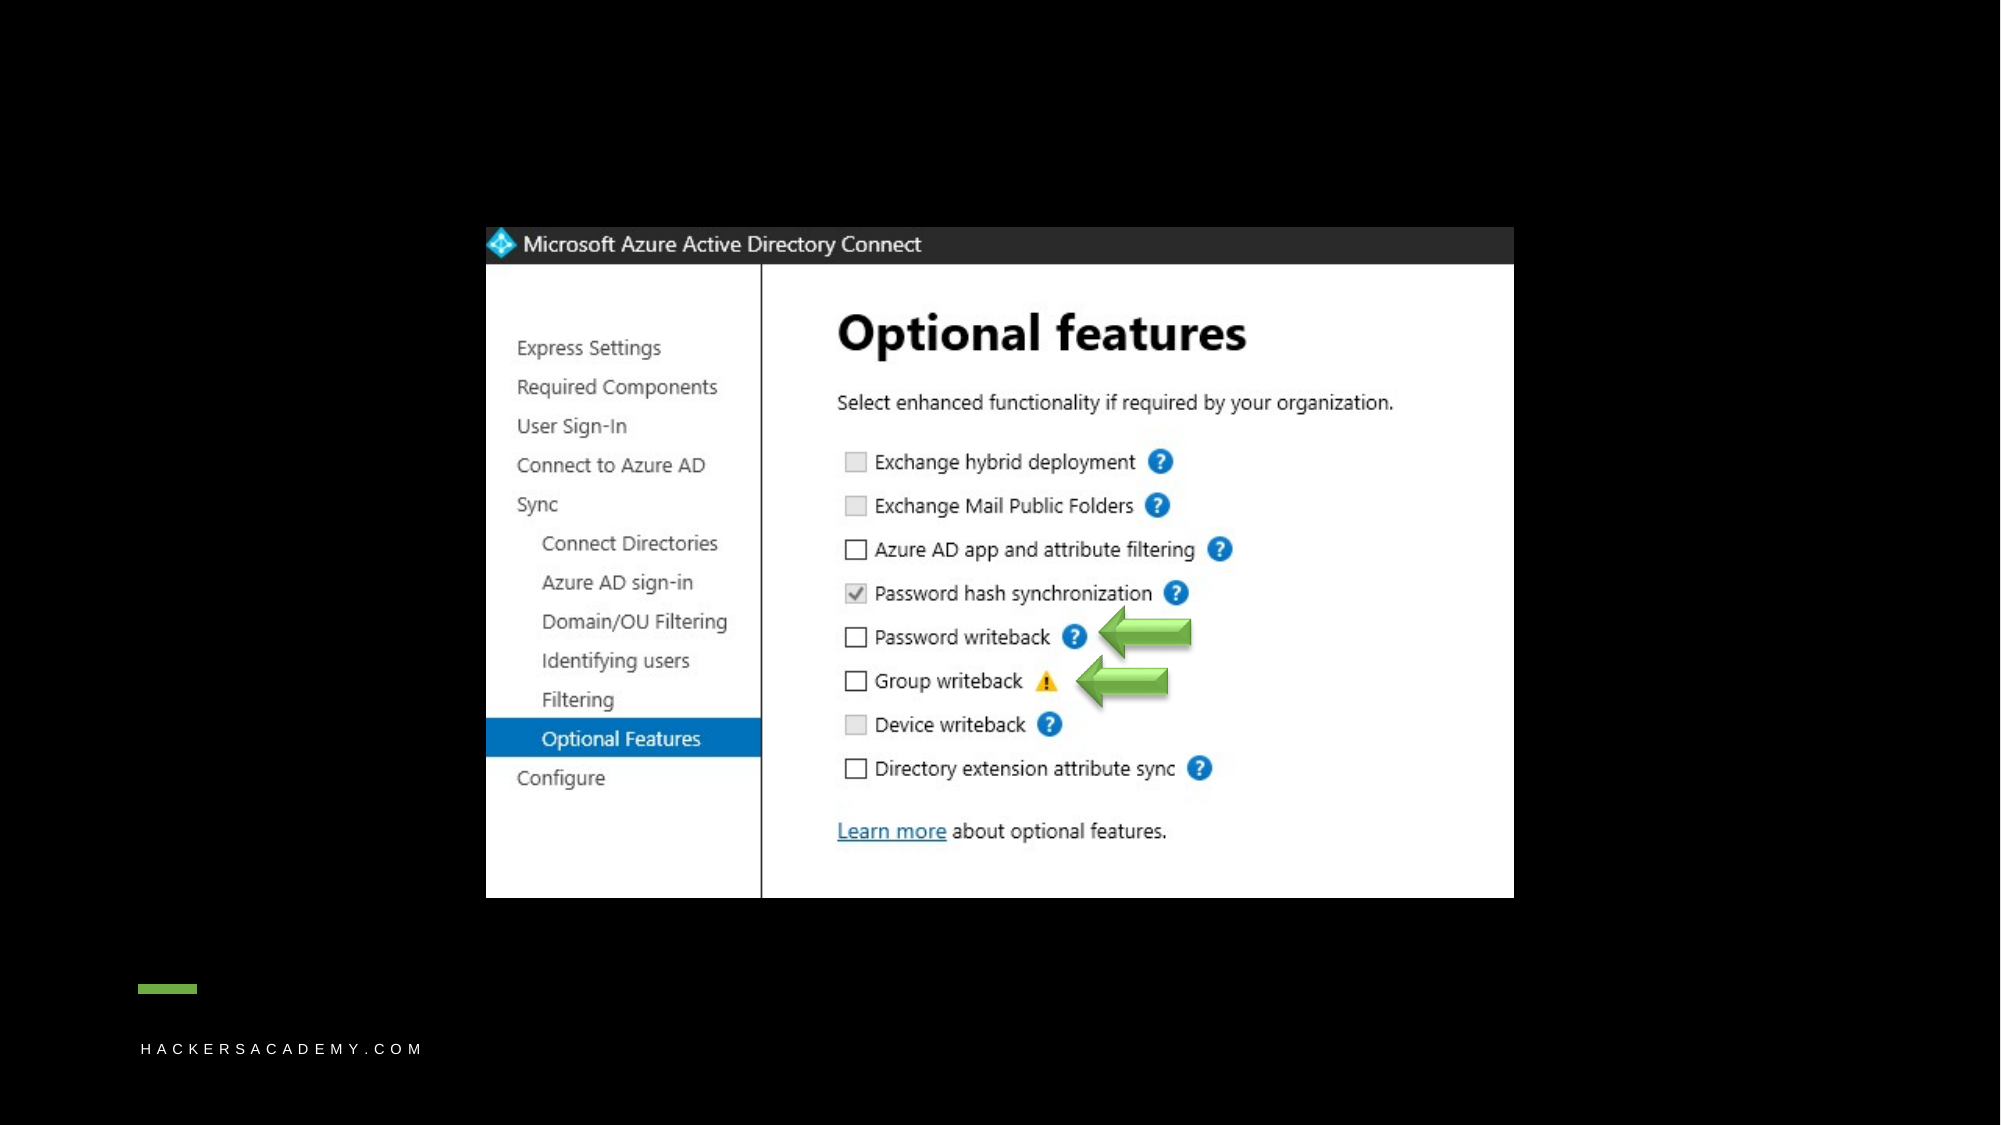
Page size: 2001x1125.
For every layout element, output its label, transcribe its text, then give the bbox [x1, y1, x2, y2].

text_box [485, 227, 1515, 898]
footer H A C K E R S A C A D E M Y . C O M [138, 1039, 426, 1125]
